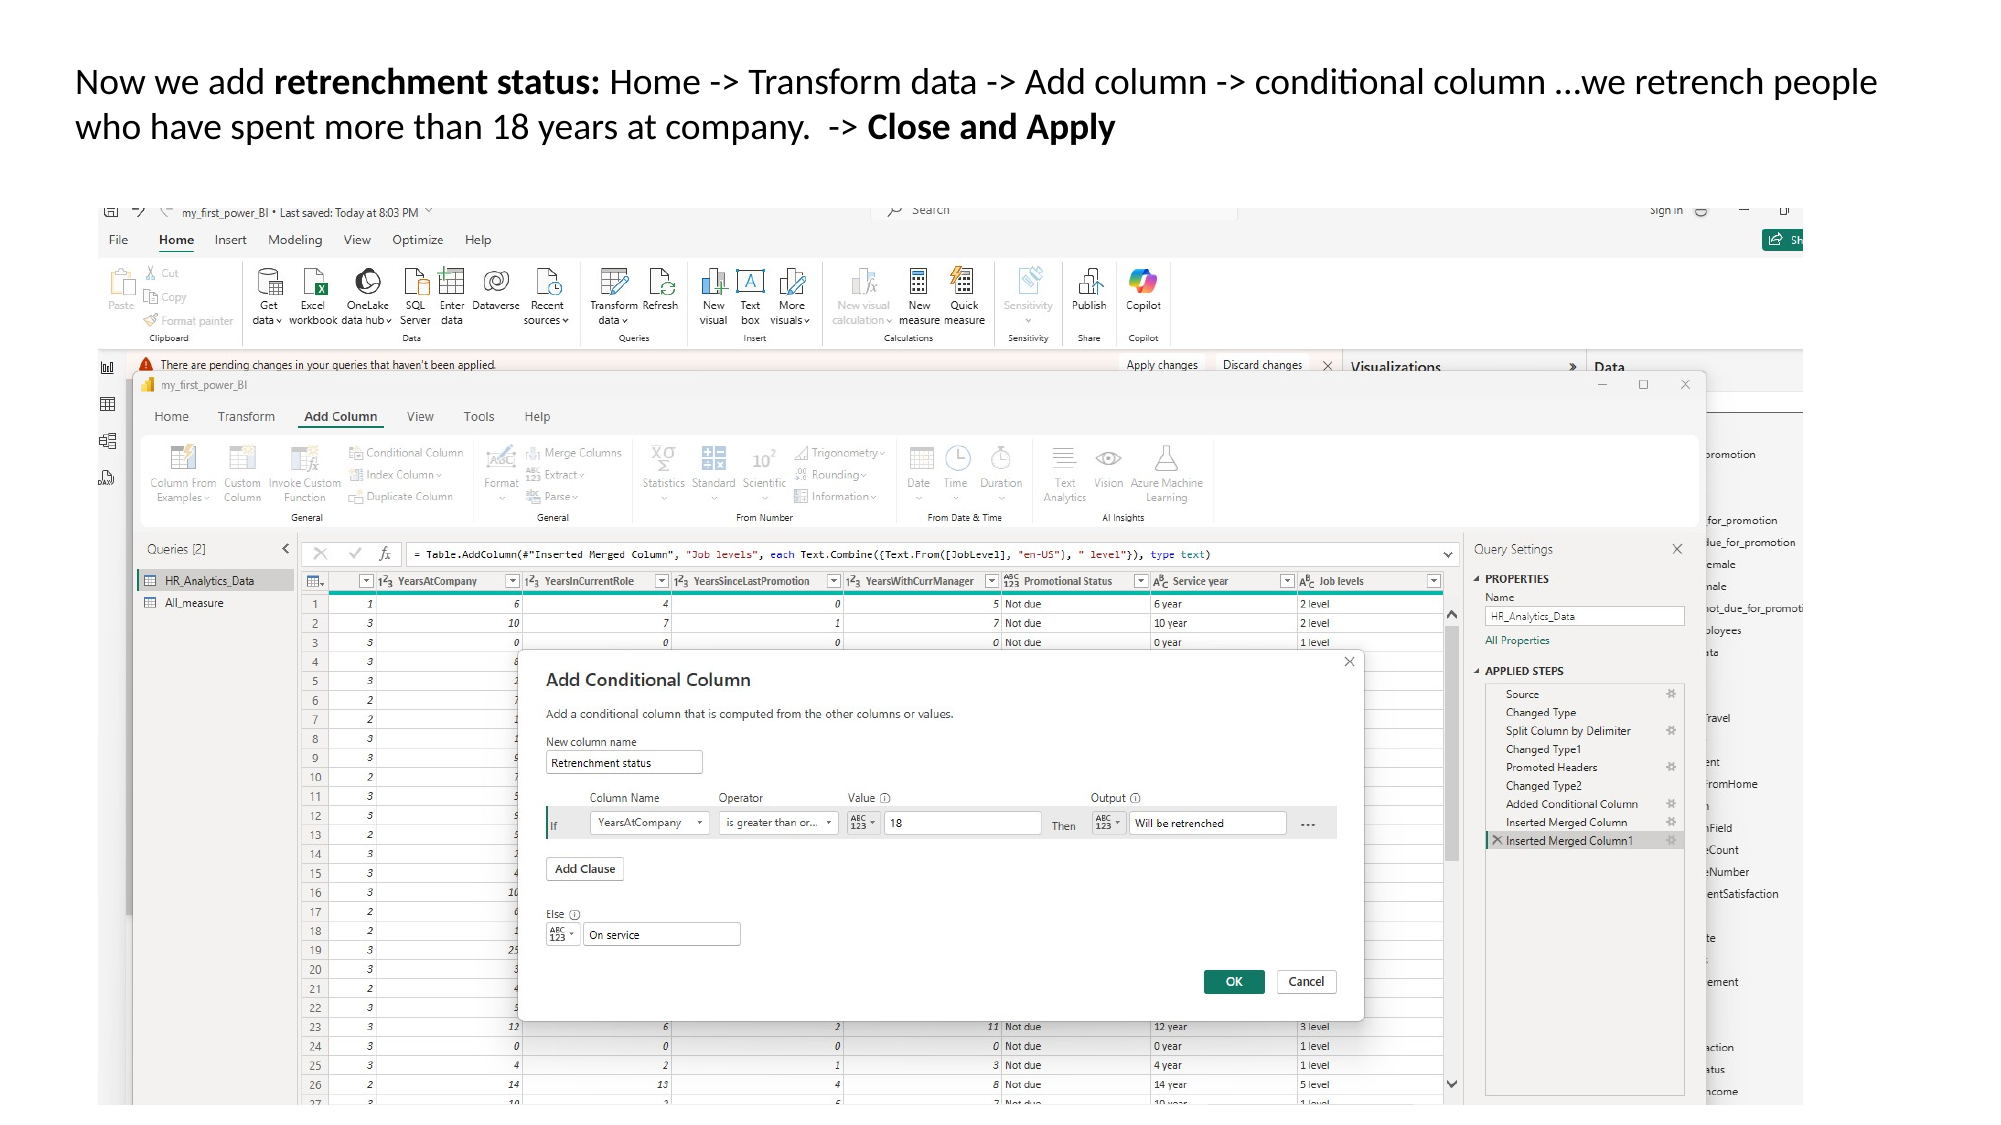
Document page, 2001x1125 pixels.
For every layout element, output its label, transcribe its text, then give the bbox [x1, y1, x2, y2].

picture [98, 208, 1803, 1105]
text_box Now we add retrenchment status: Home -> Transform data -> Add column -> conditional column …we retrench people who have spent more than 18 years at company. -> Close and Apply [60, 49, 1919, 155]
